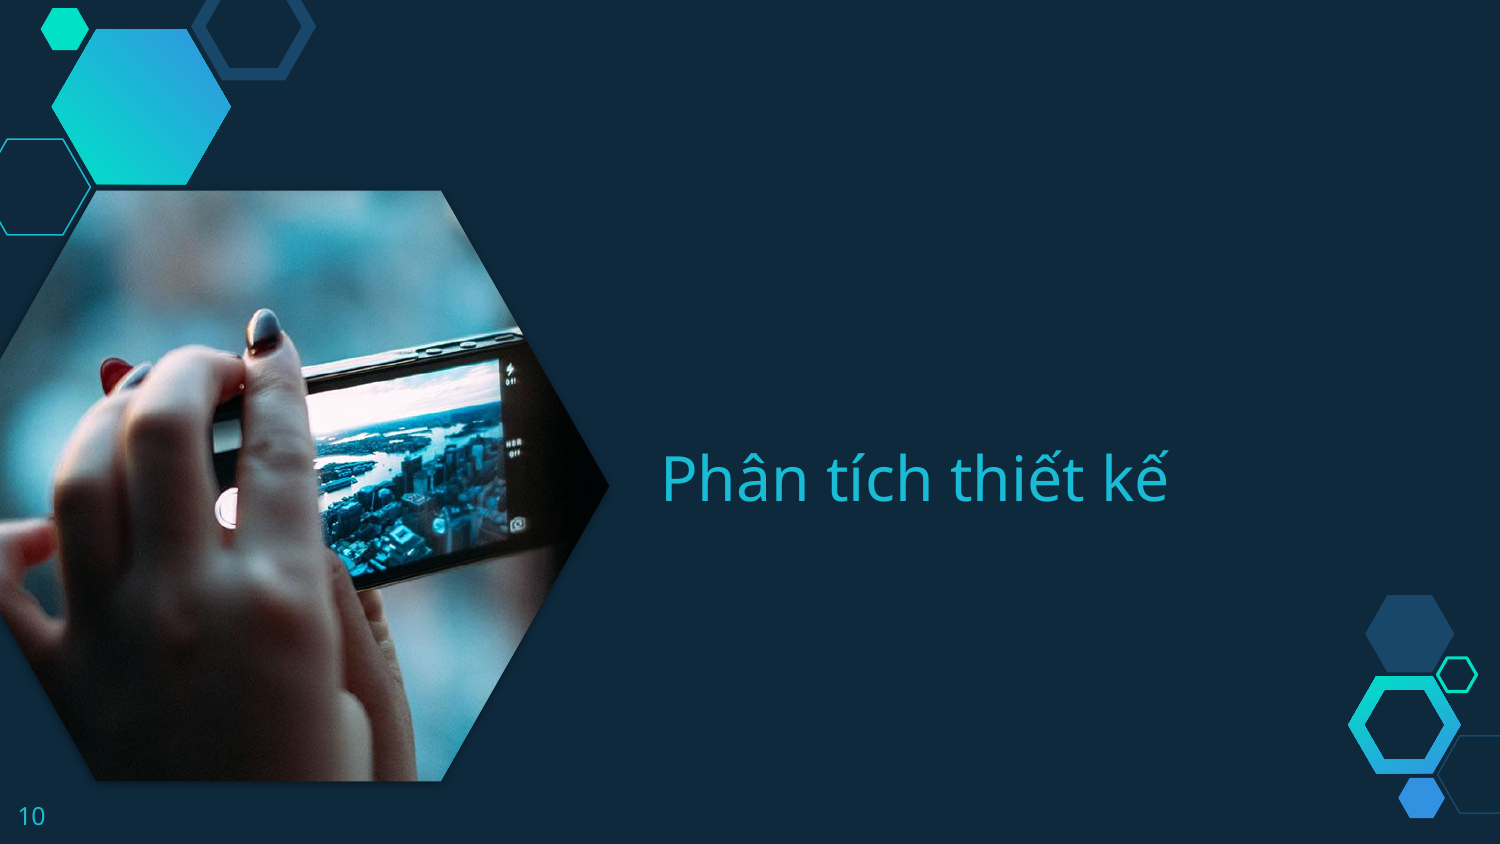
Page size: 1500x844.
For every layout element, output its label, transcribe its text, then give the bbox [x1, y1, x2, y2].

picture [0, 190, 610, 782]
title Phân tích thiết kế [645, 423, 1261, 530]
slide_number 10 [2, 791, 93, 844]
